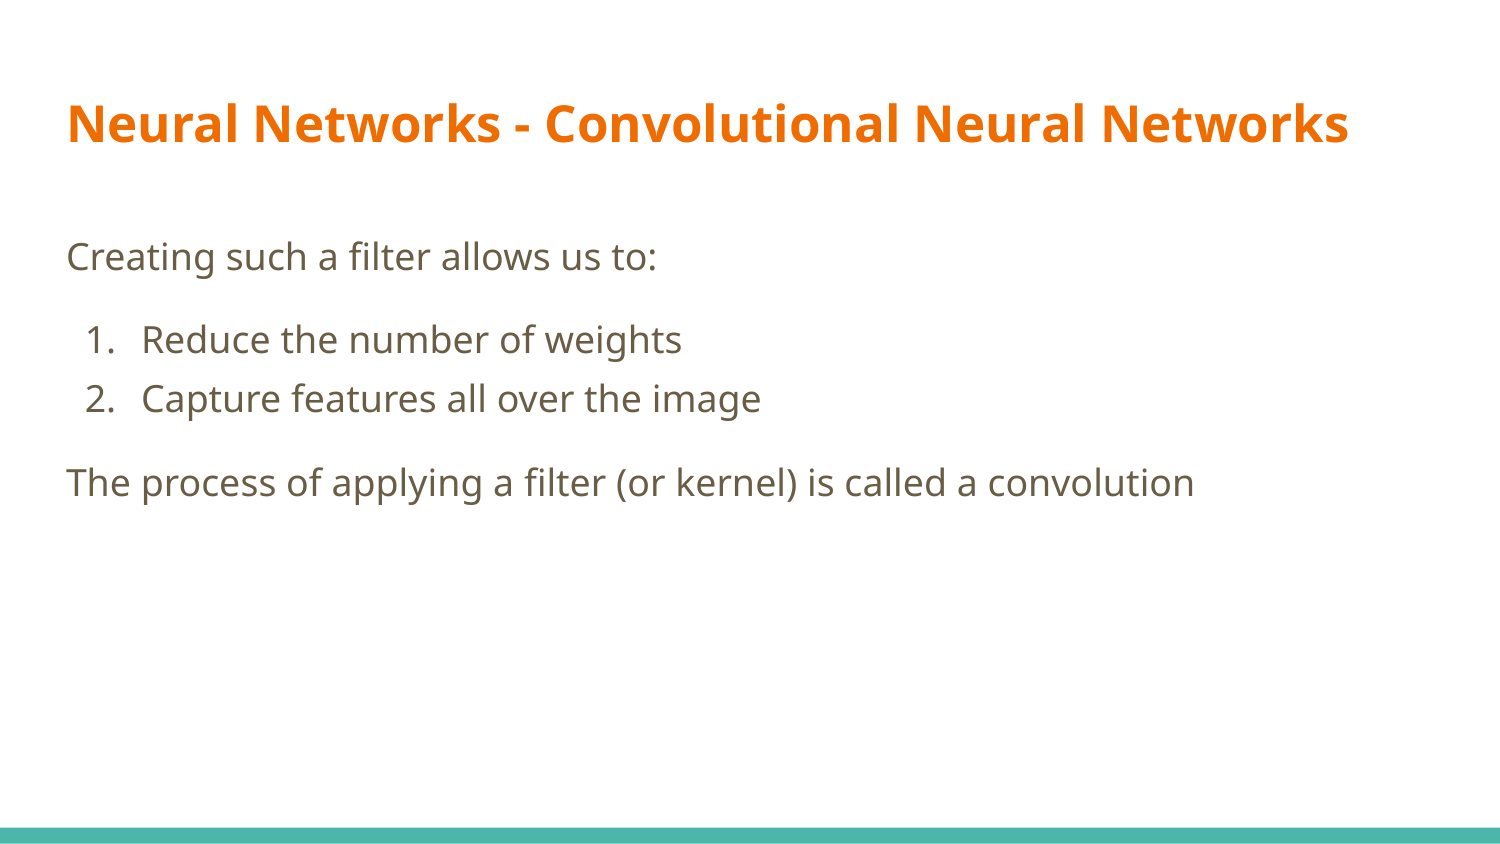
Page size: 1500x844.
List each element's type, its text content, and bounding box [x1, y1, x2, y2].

list Creating such a filter allows us to: Reduce the number of weights Capture features all over the image The process of applying a filter (or kernel) is called a convolution [51, 207, 1449, 750]
title Neural Networks - Convolutional Neural Networks [51, 72, 1449, 189]
